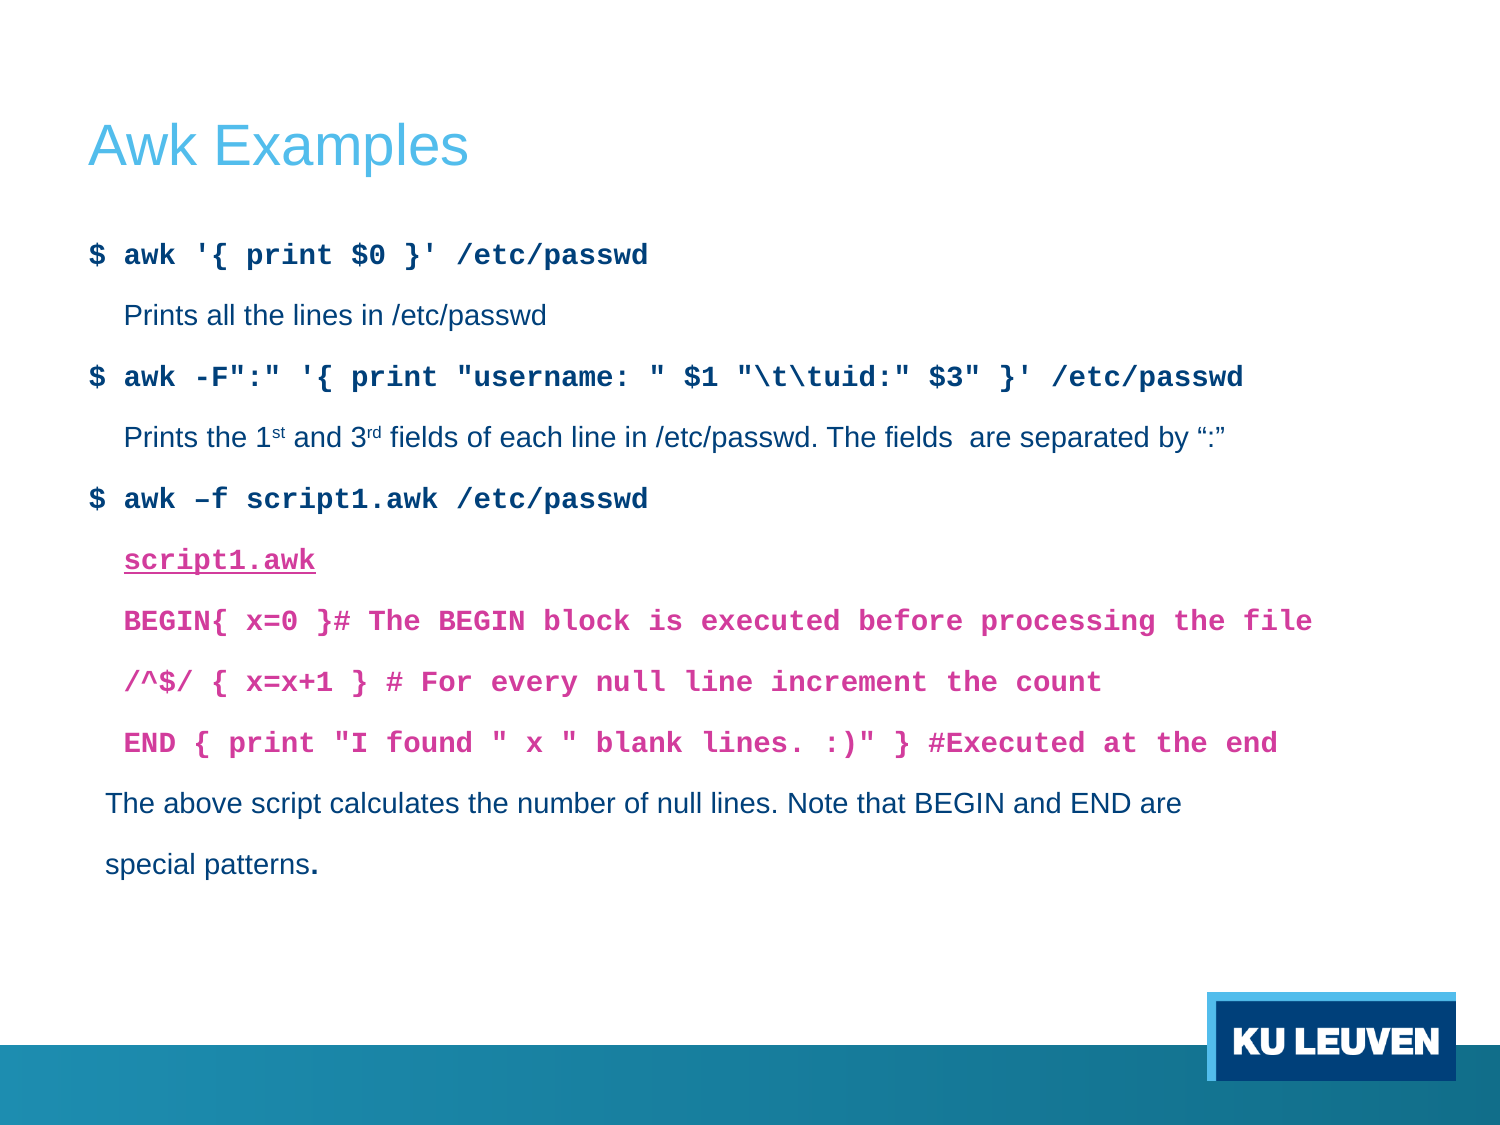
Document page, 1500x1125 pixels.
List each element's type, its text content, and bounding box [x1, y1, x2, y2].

picture [1207, 992, 1456, 1081]
list $ awk '{ print $0 }' /etc/passwd Prints all the lines in /etc/passwd $ awk -F":" '{ print "username: " $1 "\t\tuid:" $3" }' /etc/passwd Prints the 1st and 3rd fields of each line in /etc/passwd. The fields are separated by “:” $ awk –f script1.awk /etc/passwd script1.awk BEGIN{ x=0 }# The BEGIN block is executed before processing the file /^$/ { x=x+1 } # For every null line increment the count END { print "I found " x " blank lines. :)" } #Executed at the end The above script calculates the number of null lines. Note that BEGIN and END are special patterns. [88, 221, 1456, 948]
title Awk Examples [88, 29, 1456, 178]
